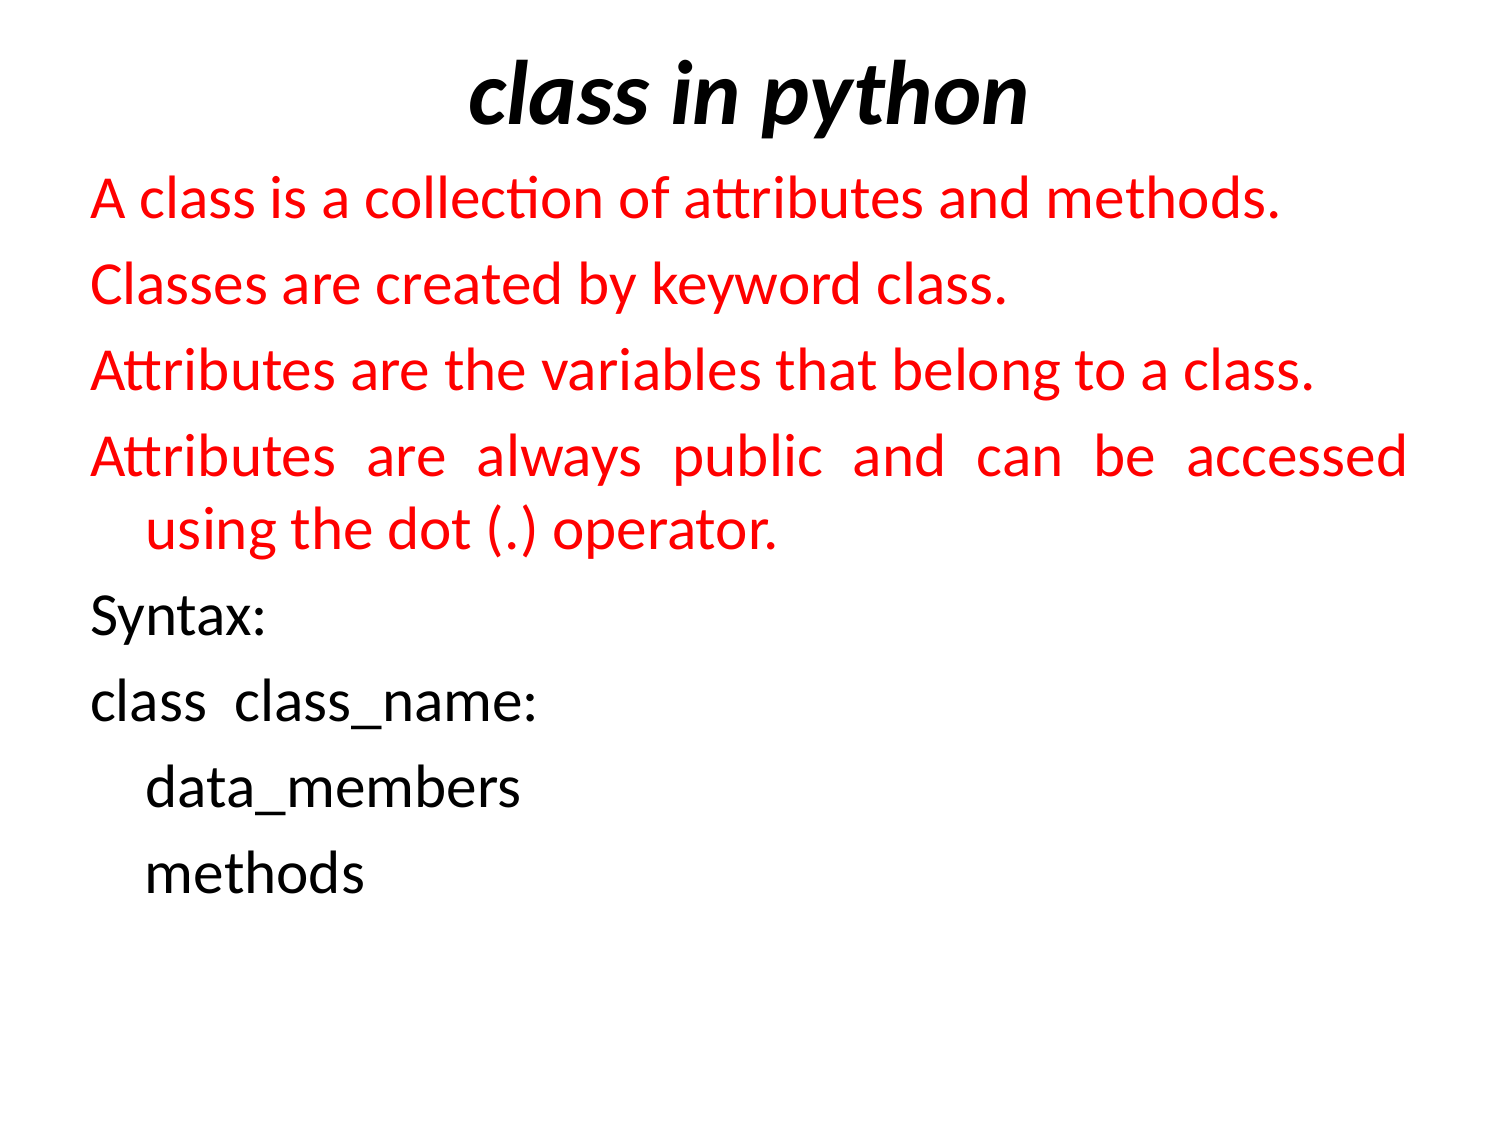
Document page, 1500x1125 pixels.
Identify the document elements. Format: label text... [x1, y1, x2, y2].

title class in python [75, 0, 1425, 149]
list A class is a collection of attributes and methods. Classes are created by keyword class. Attributes are the variables that belong to a class. Attributes are always public and can be accessed using the dot (.) operator. Syntax: class class_name: data_members methods [75, 149, 1425, 1005]
